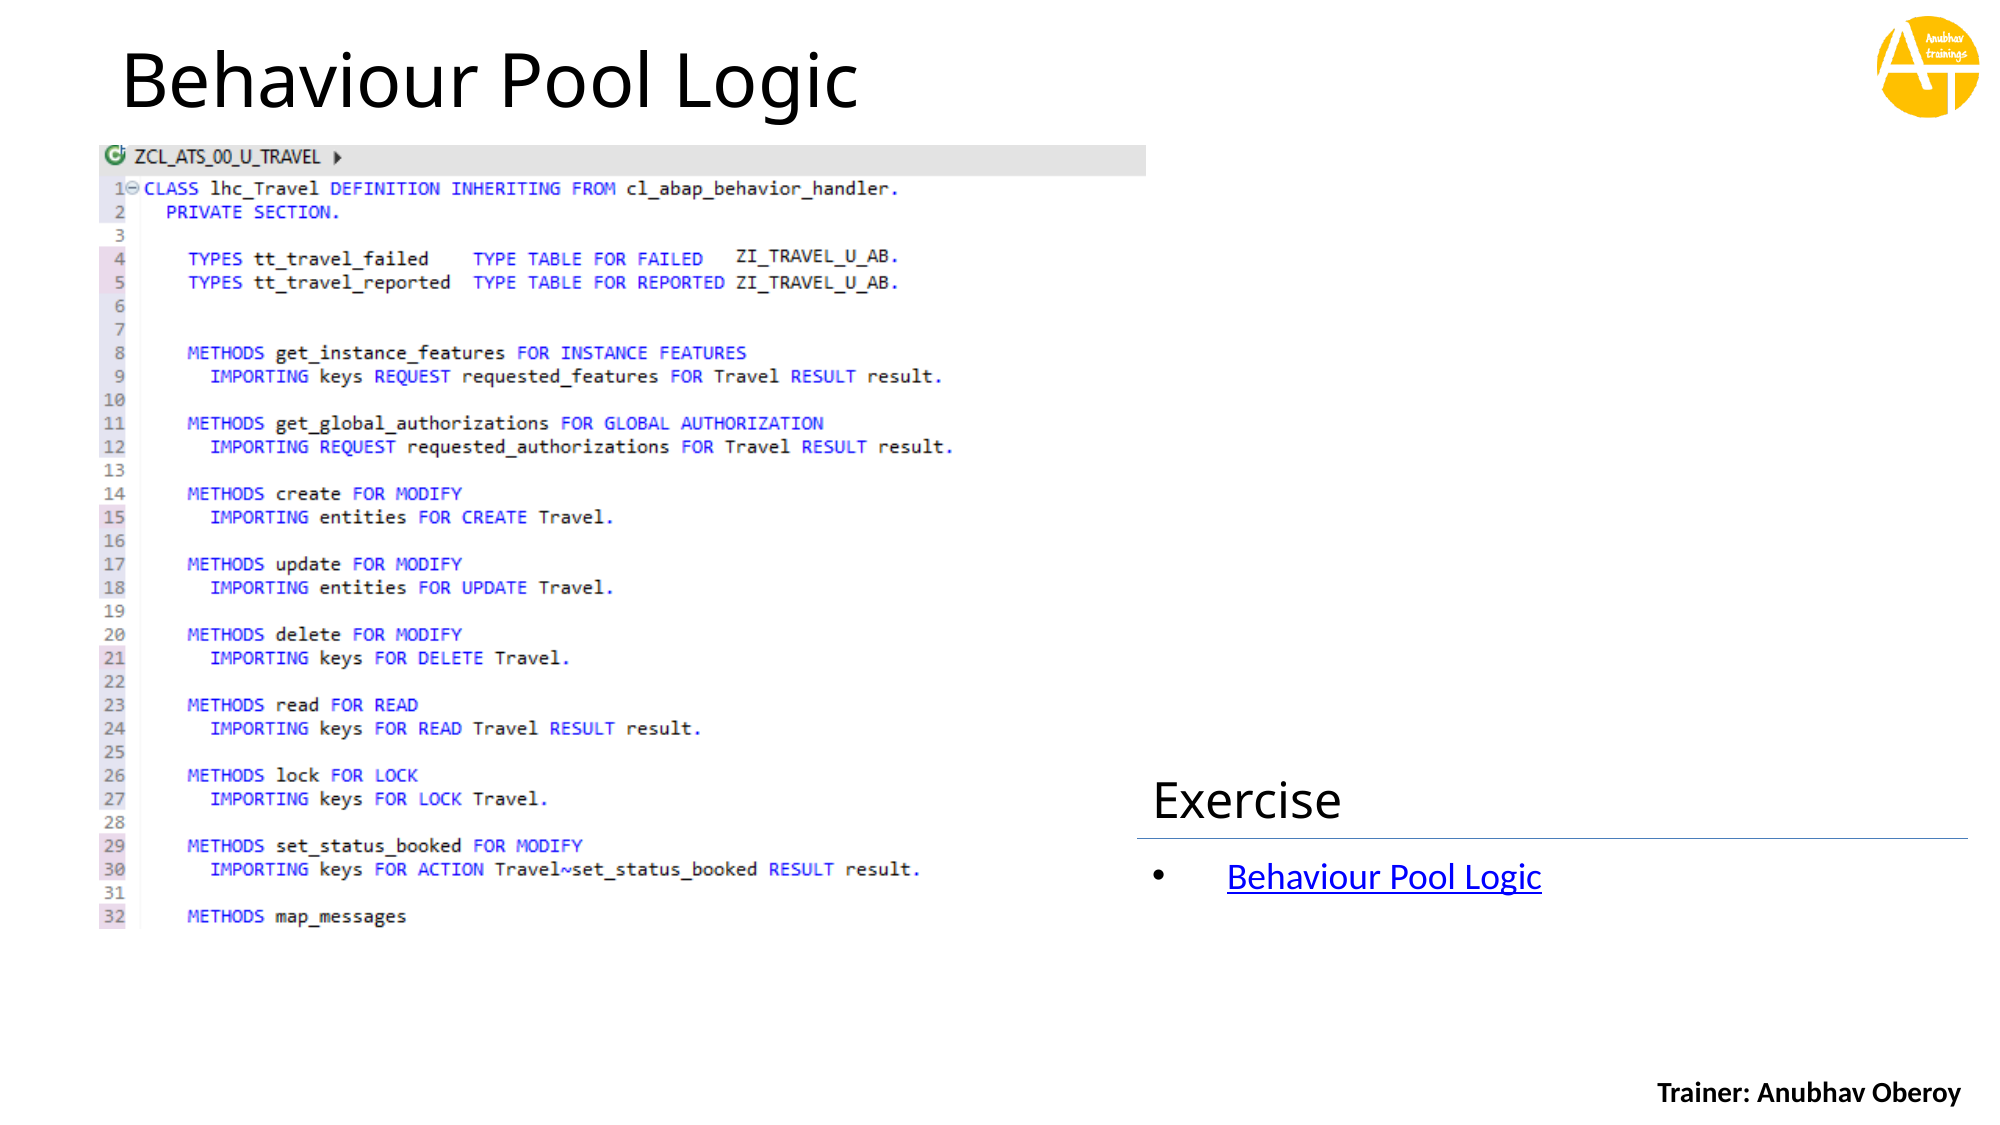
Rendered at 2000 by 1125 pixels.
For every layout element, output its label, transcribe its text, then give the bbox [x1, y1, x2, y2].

picture [99, 145, 1146, 929]
picture [1866, 9, 1985, 126]
title Behaviour Pool Logic [99, 19, 1900, 136]
text_box Exercise [1150, 761, 1480, 837]
text_box Behaviour Pool Logic [1150, 846, 1801, 905]
footer Trainer: Anubhav Oberoy [1625, 1061, 1994, 1121]
